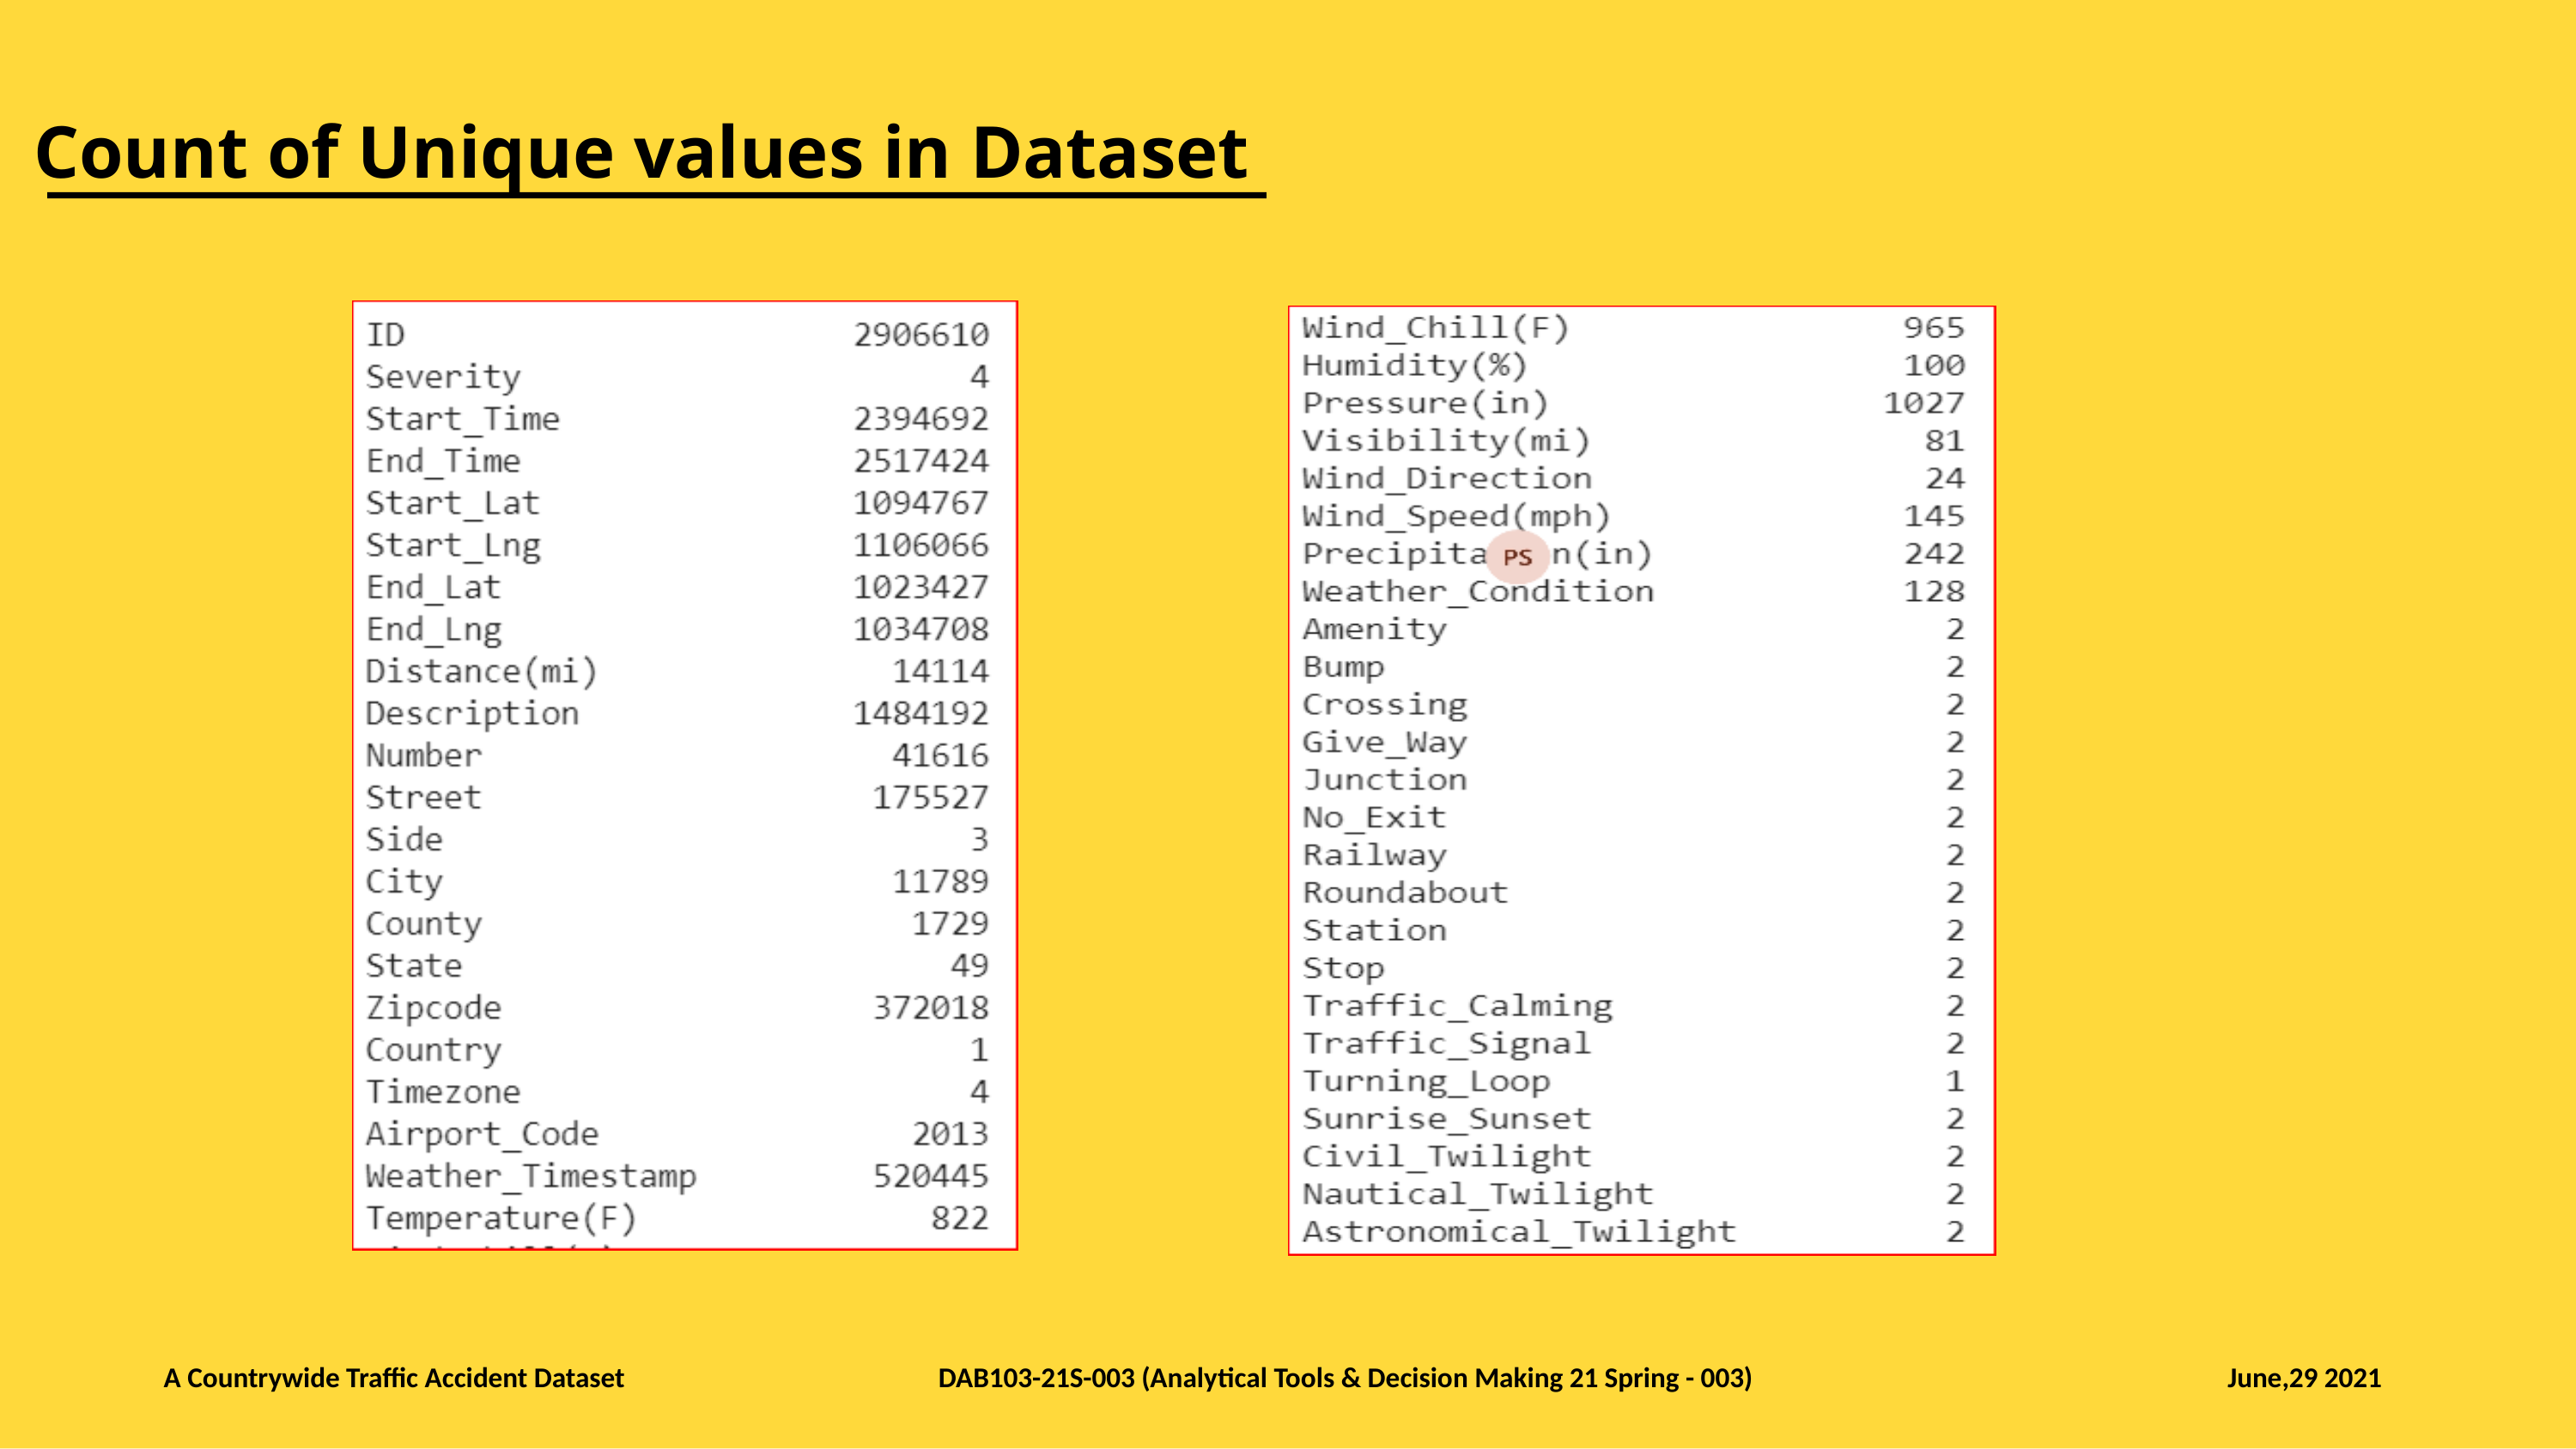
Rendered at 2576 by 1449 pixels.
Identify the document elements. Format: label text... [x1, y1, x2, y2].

text_box A Countrywide Traffic Accident Dataset [161, 1357, 641, 1393]
text_box June,29 2021 [2226, 1357, 2481, 1393]
text_box Count of Unique values in Dataset [32, 104, 1288, 192]
picture [352, 300, 1018, 1252]
text_box DAB103-21S-003 (Analytical Tools & Decision Making 21 Spring - 003) [936, 1357, 1785, 1393]
picture [1287, 305, 1997, 1257]
text_box [47, 192, 1267, 199]
